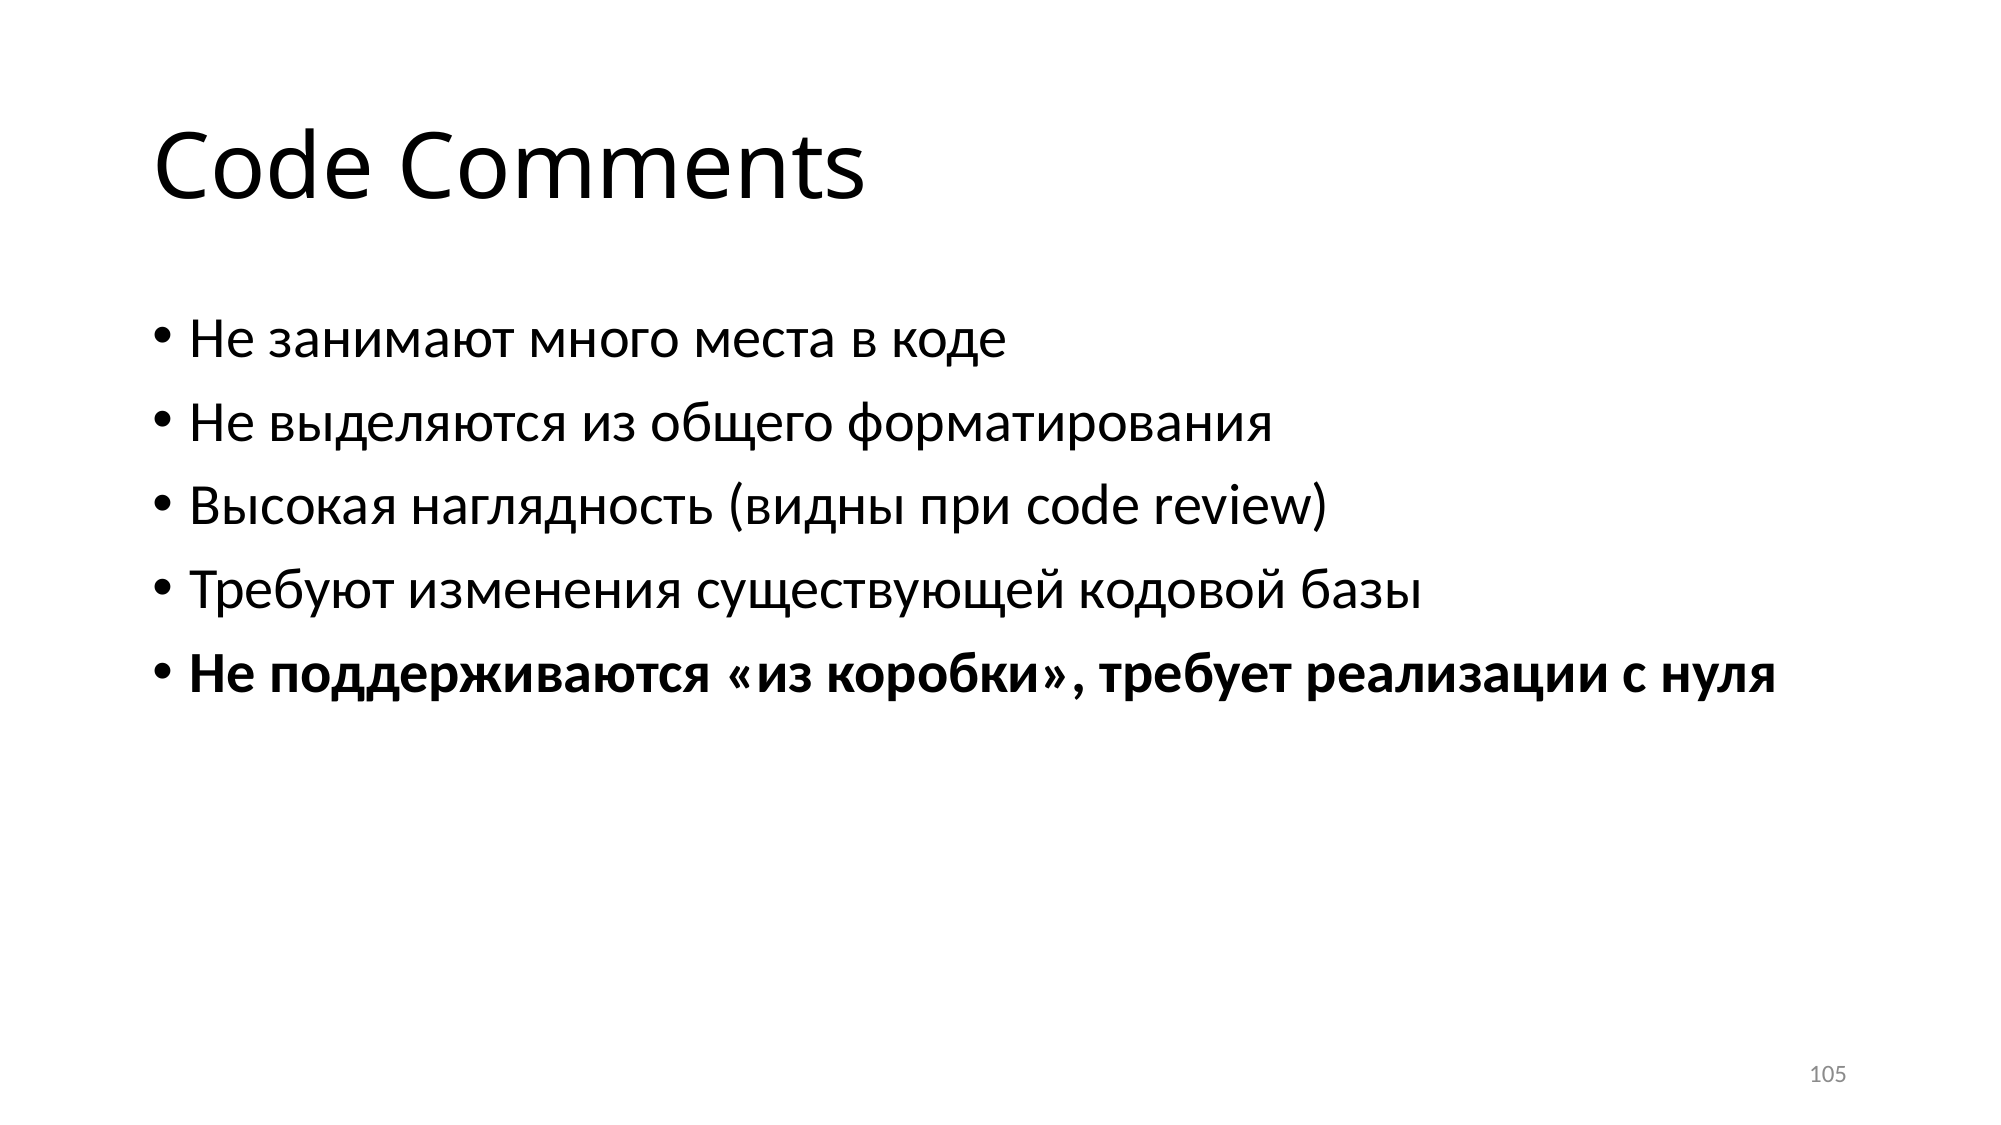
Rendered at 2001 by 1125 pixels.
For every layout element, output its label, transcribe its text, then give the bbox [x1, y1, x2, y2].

slide_number 105 [1412, 1042, 1863, 1103]
list Не занимают много места в коде Не выделяются из общего форматирования Высокая наглядность (видны при code review) Требуют изменения существующей кодовой базы Не поддерживаются «из коробки», требует реализации с нуля [137, 299, 1863, 1014]
title Code Comments [137, 59, 1863, 278]
